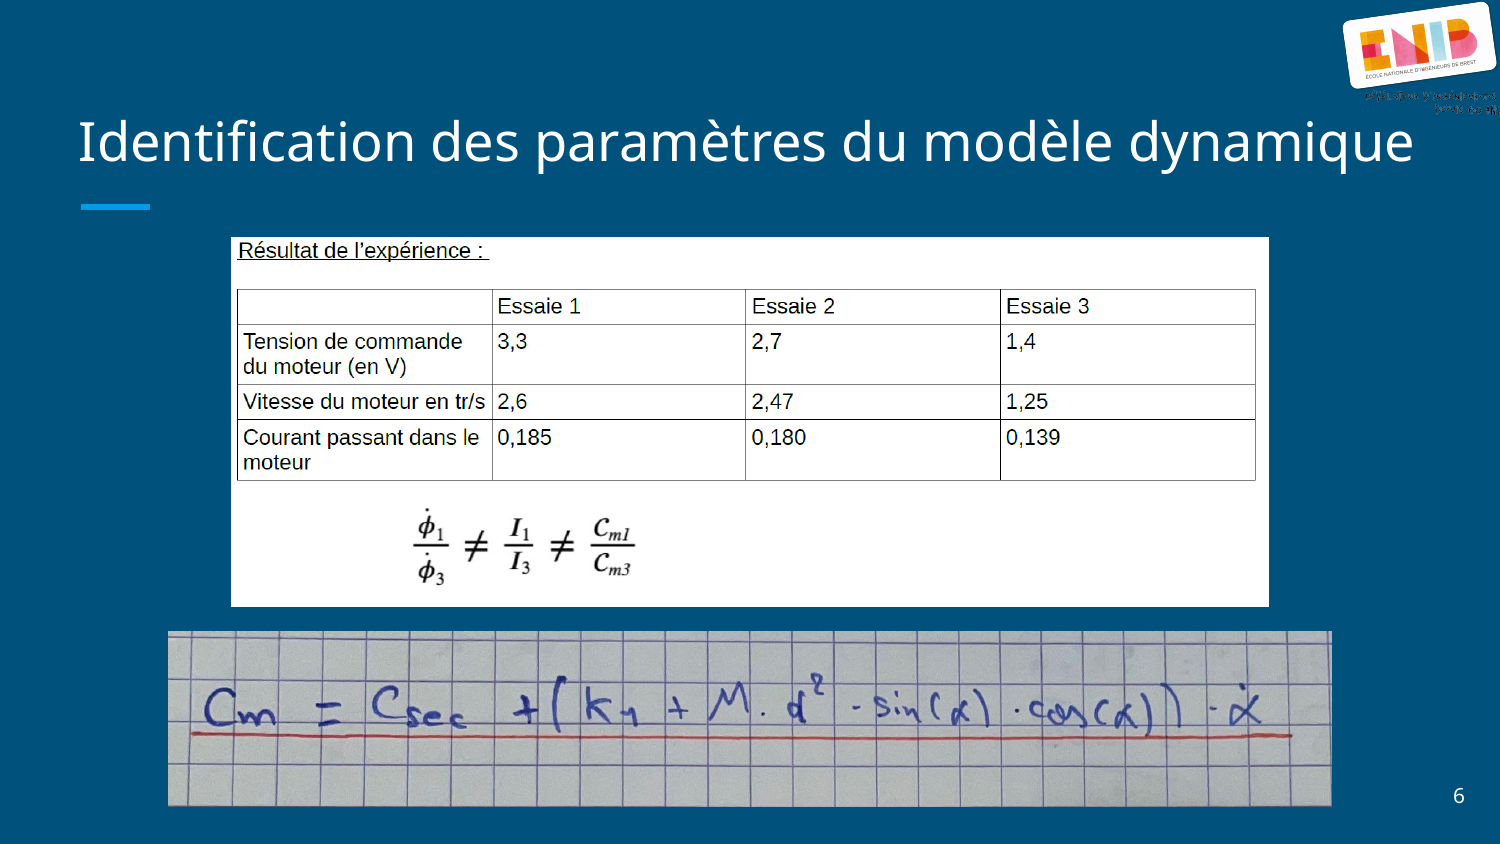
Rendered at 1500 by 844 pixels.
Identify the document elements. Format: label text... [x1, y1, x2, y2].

picture [1343, 2, 1496, 77]
picture [169, 632, 1331, 806]
title Identification des paramètres du modèle dynamique [63, 75, 1437, 188]
picture [232, 238, 1268, 606]
slide_number ‹#› [1389, 764, 1480, 830]
